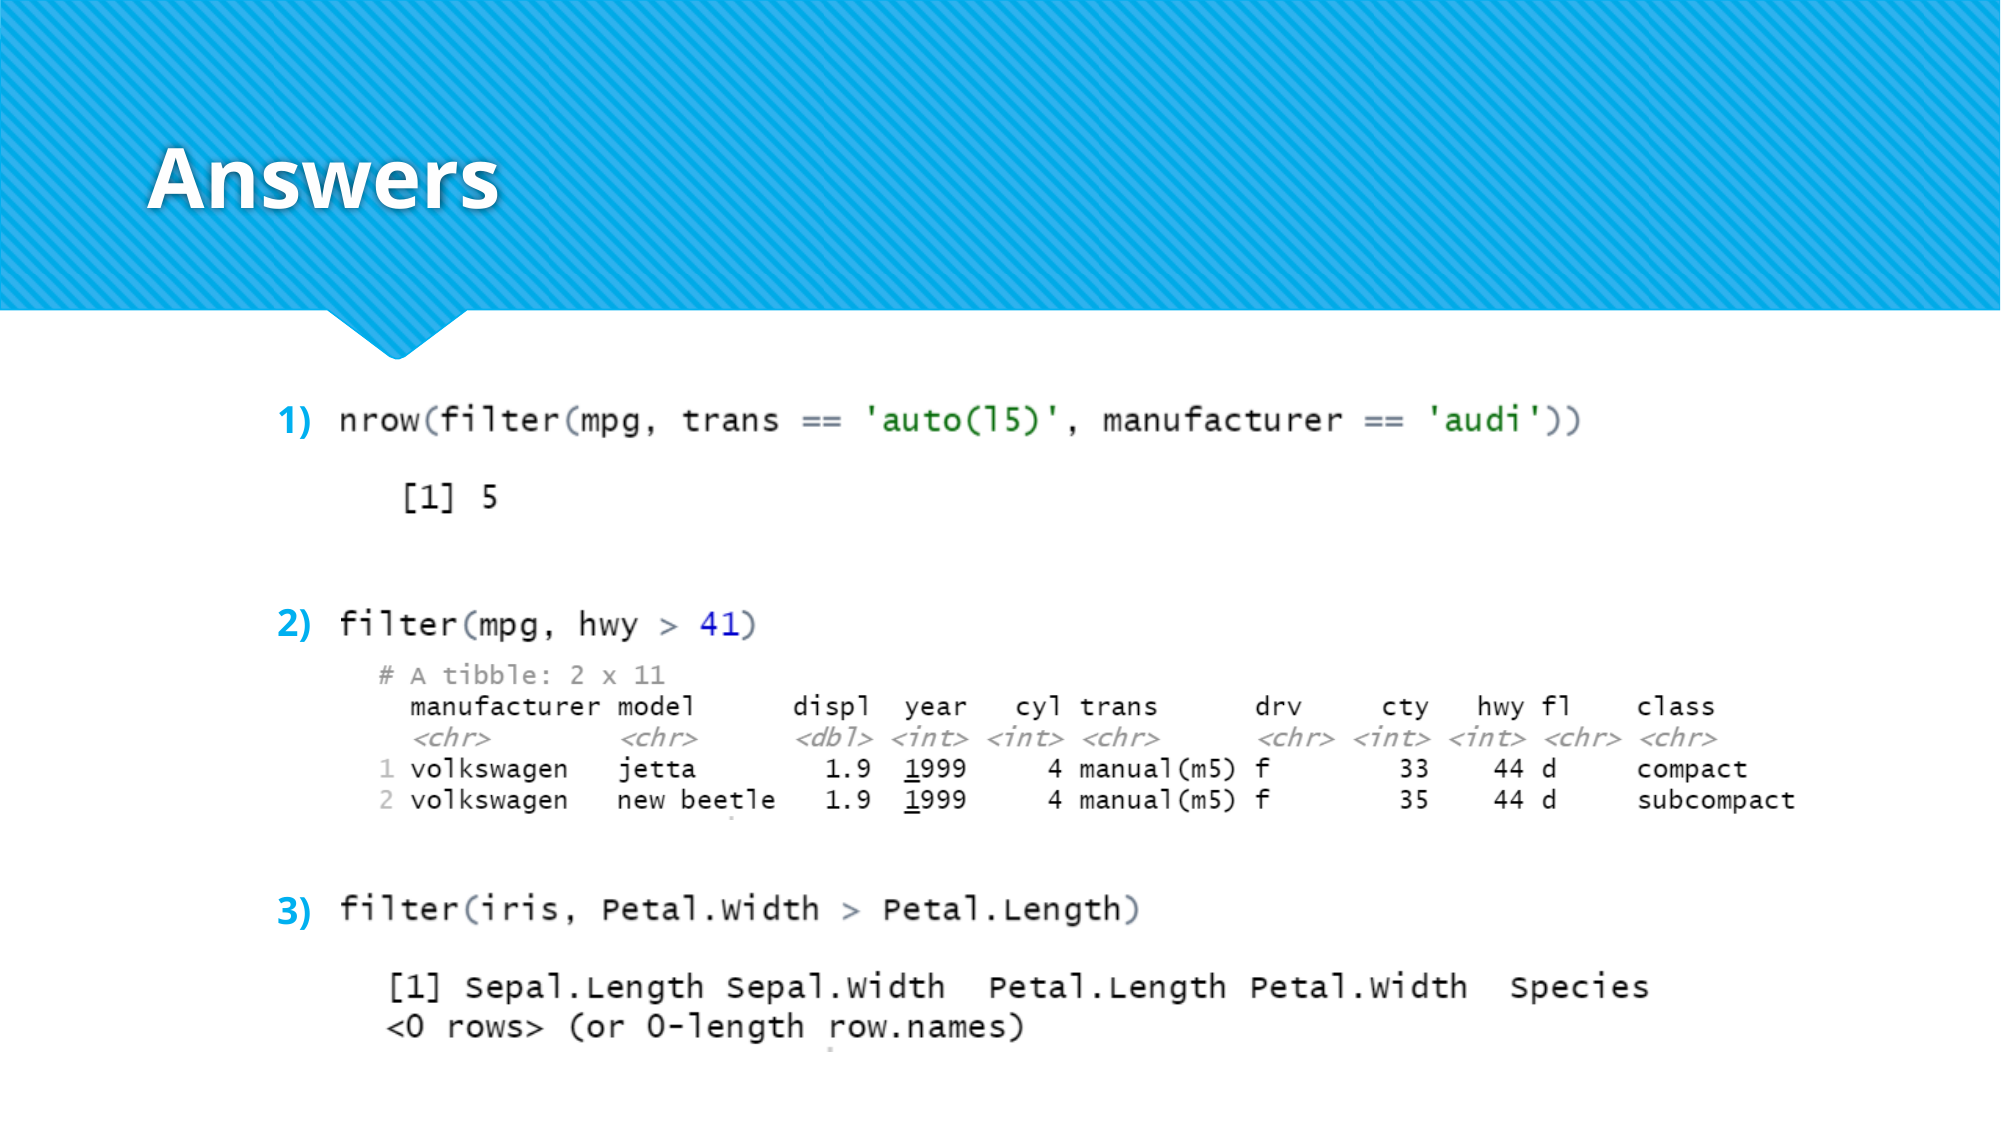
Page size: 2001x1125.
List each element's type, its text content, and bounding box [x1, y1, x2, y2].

title Answers [132, 73, 1868, 233]
picture [341, 387, 1598, 462]
text_box 1) [262, 388, 341, 448]
picture [341, 879, 1153, 940]
picture [372, 965, 1667, 1052]
text_box 2) [262, 591, 341, 651]
picture [395, 471, 507, 520]
text_box 3) [262, 879, 341, 940]
picture [341, 585, 1811, 821]
